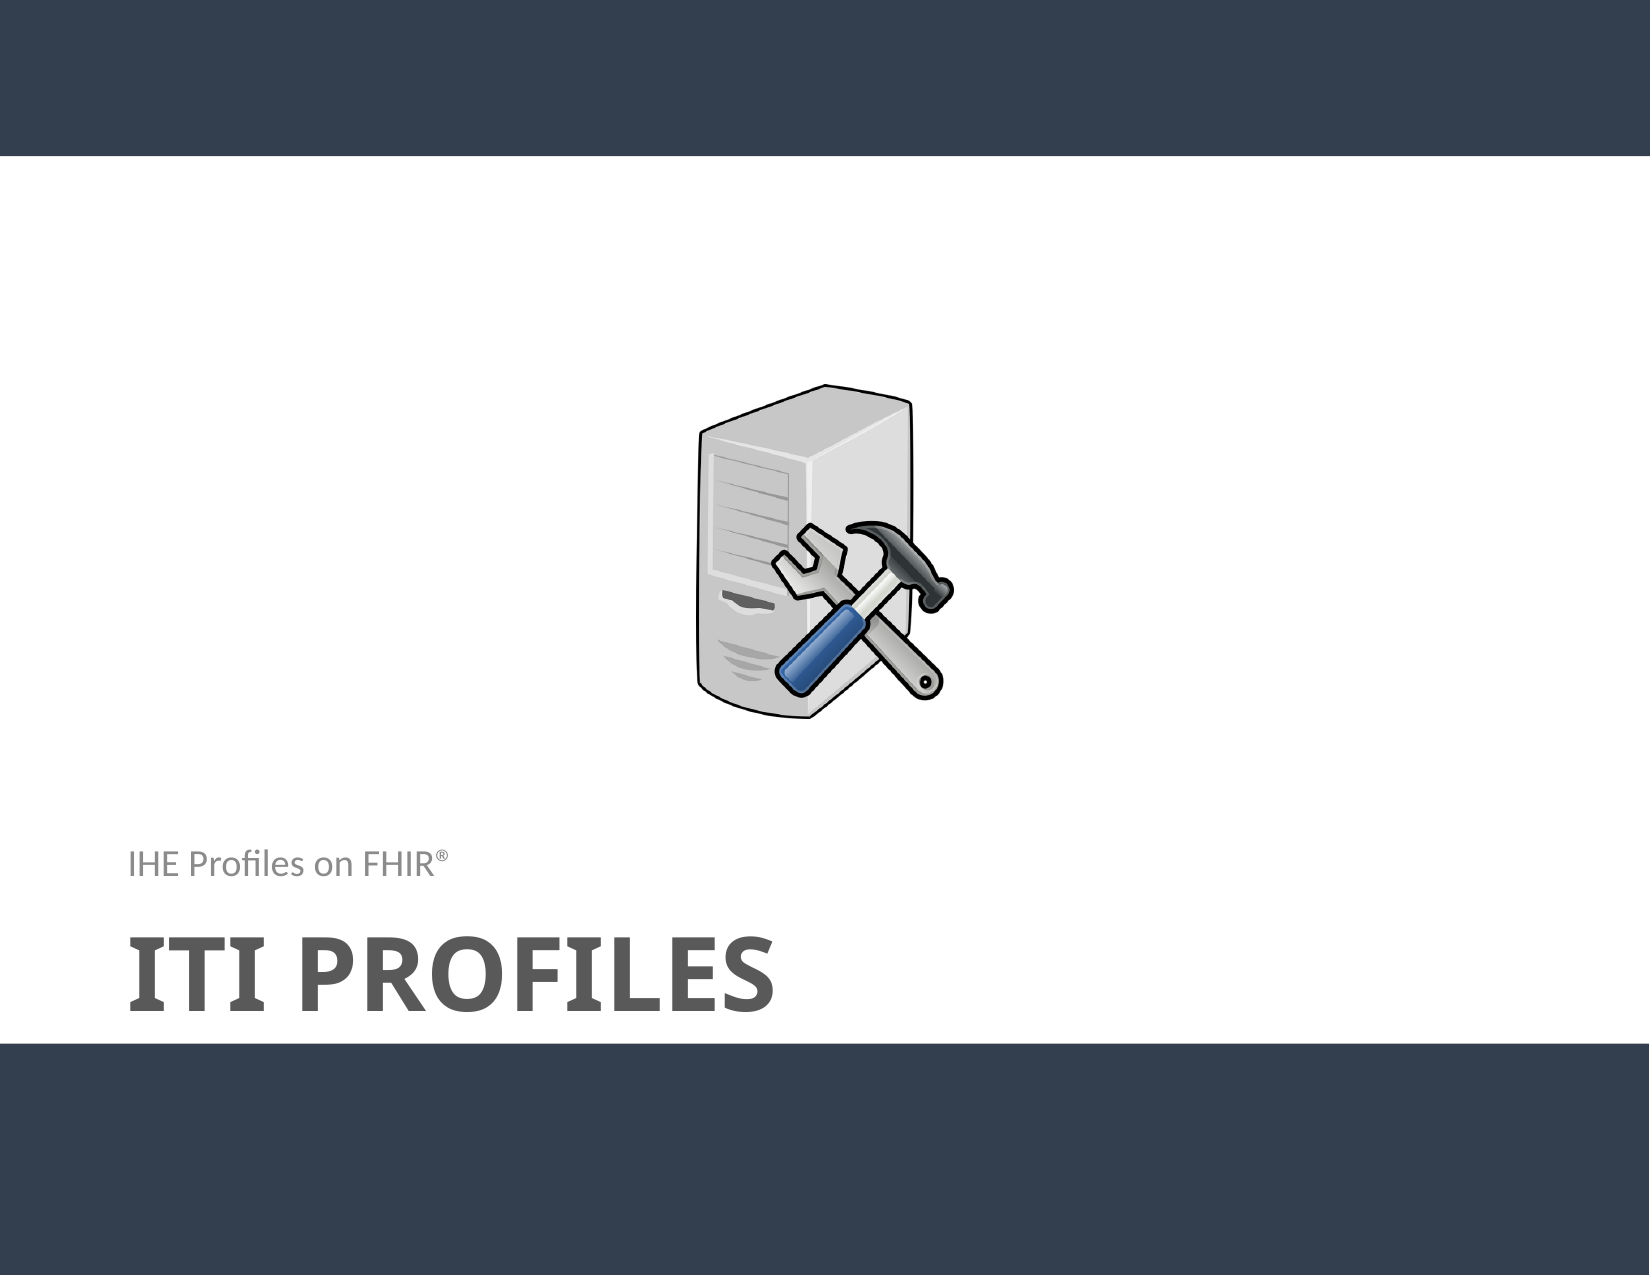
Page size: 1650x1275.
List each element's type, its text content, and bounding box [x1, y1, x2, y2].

picture [696, 384, 954, 719]
list IHE Profiles on FHIR® [112, 836, 1536, 893]
title ITI PROFILES [112, 893, 1536, 1042]
